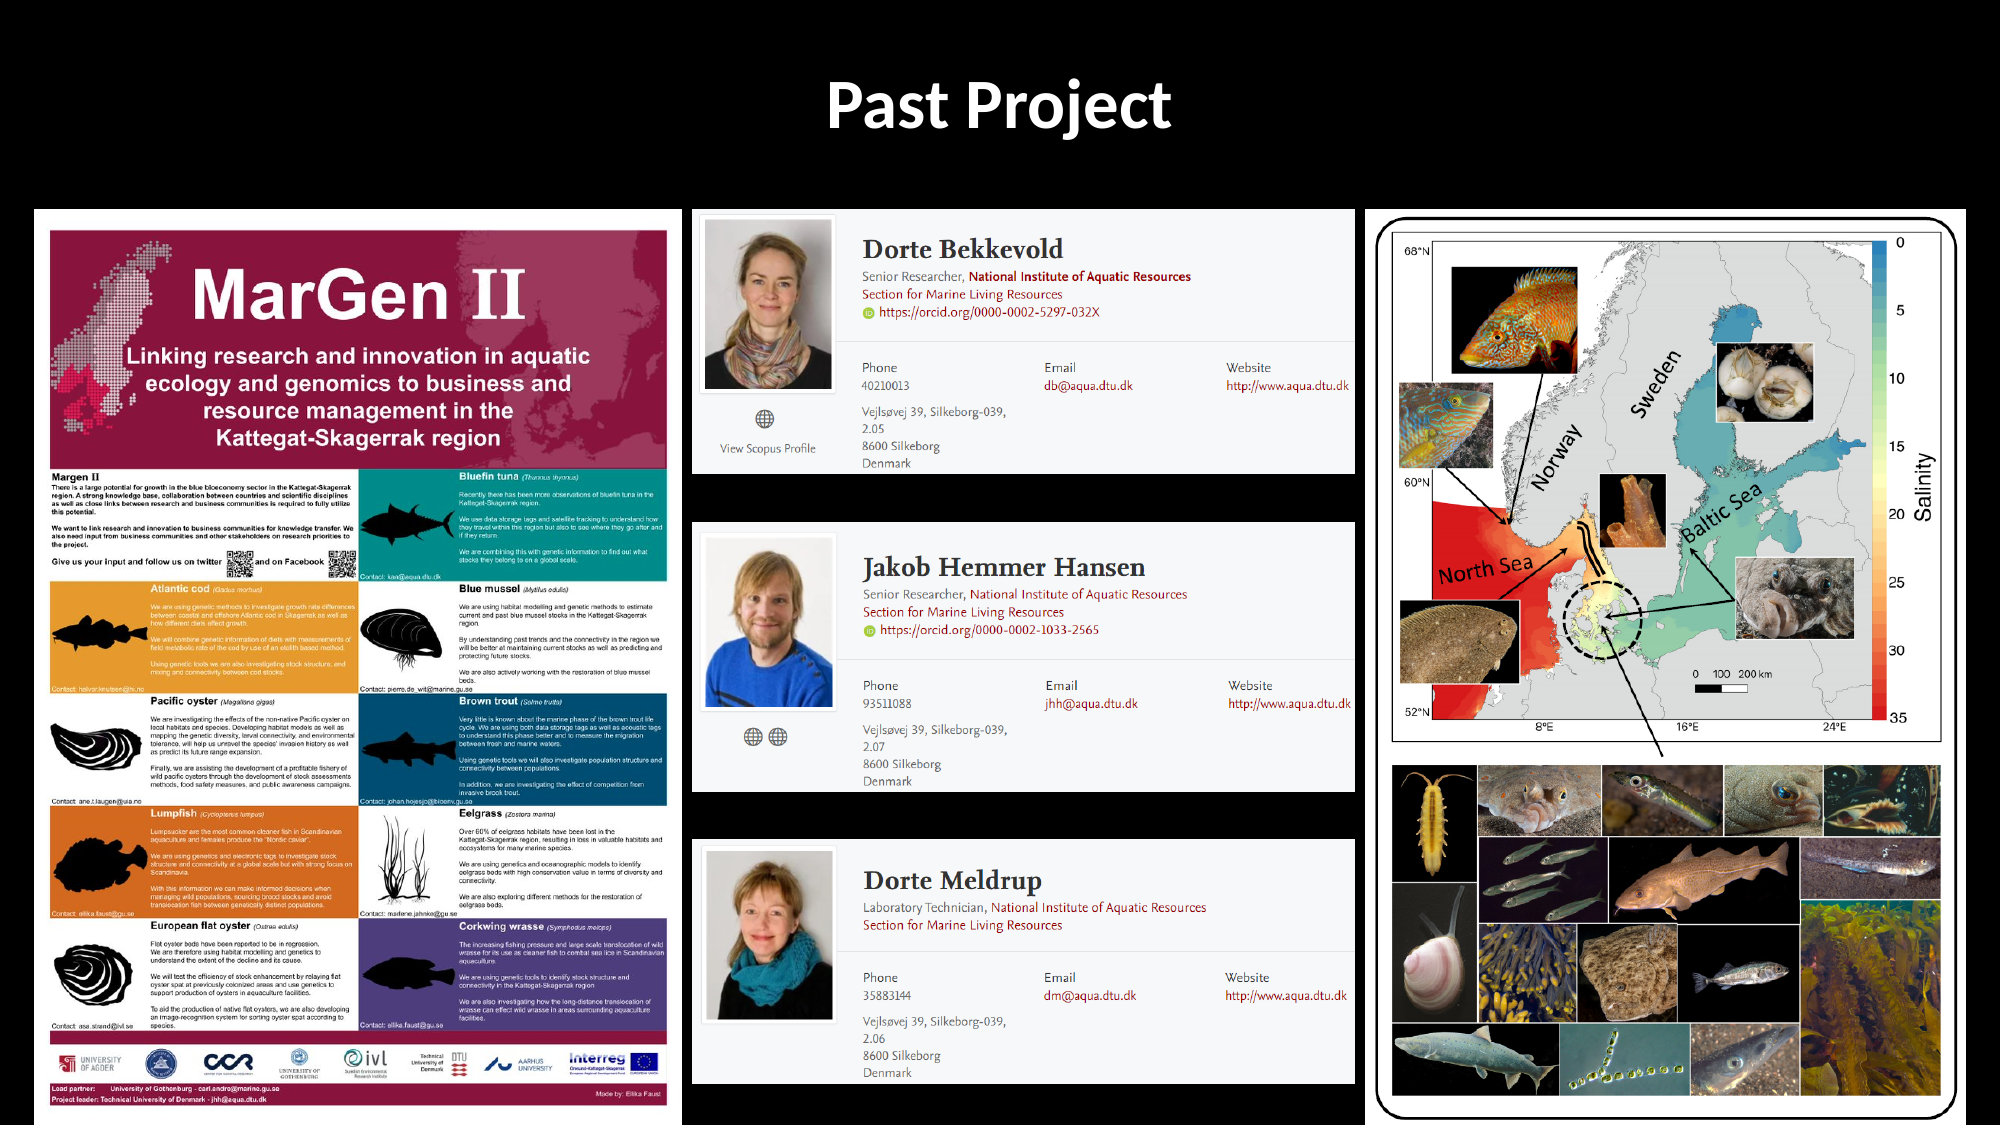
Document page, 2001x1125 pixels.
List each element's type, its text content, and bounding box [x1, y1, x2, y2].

subtitle Past Project [0, 0, 2000, 158]
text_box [34, 209, 1966, 1125]
